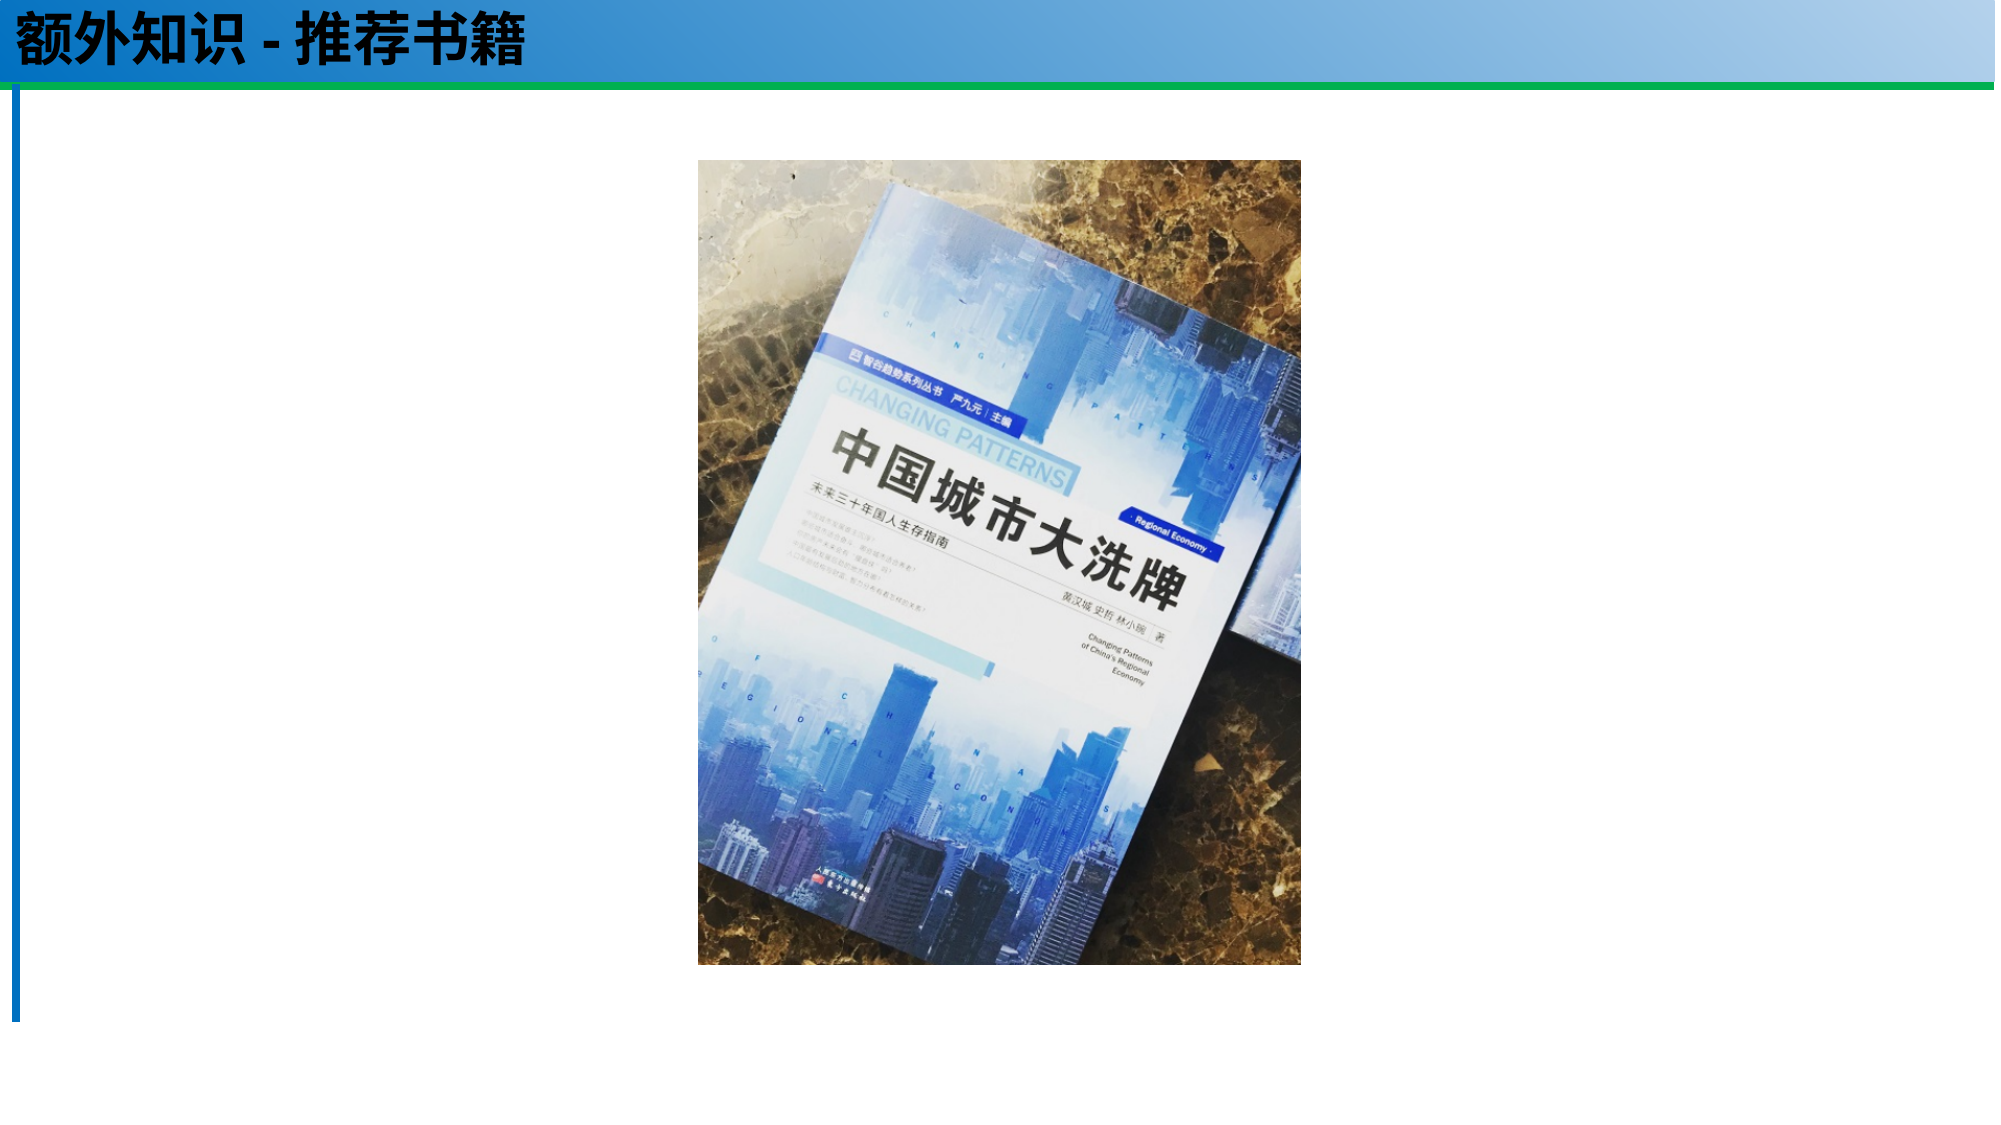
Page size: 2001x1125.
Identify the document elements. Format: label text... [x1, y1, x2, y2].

title 额外知识-推荐书籍 [0, 0, 1995, 82]
picture [698, 160, 1301, 965]
